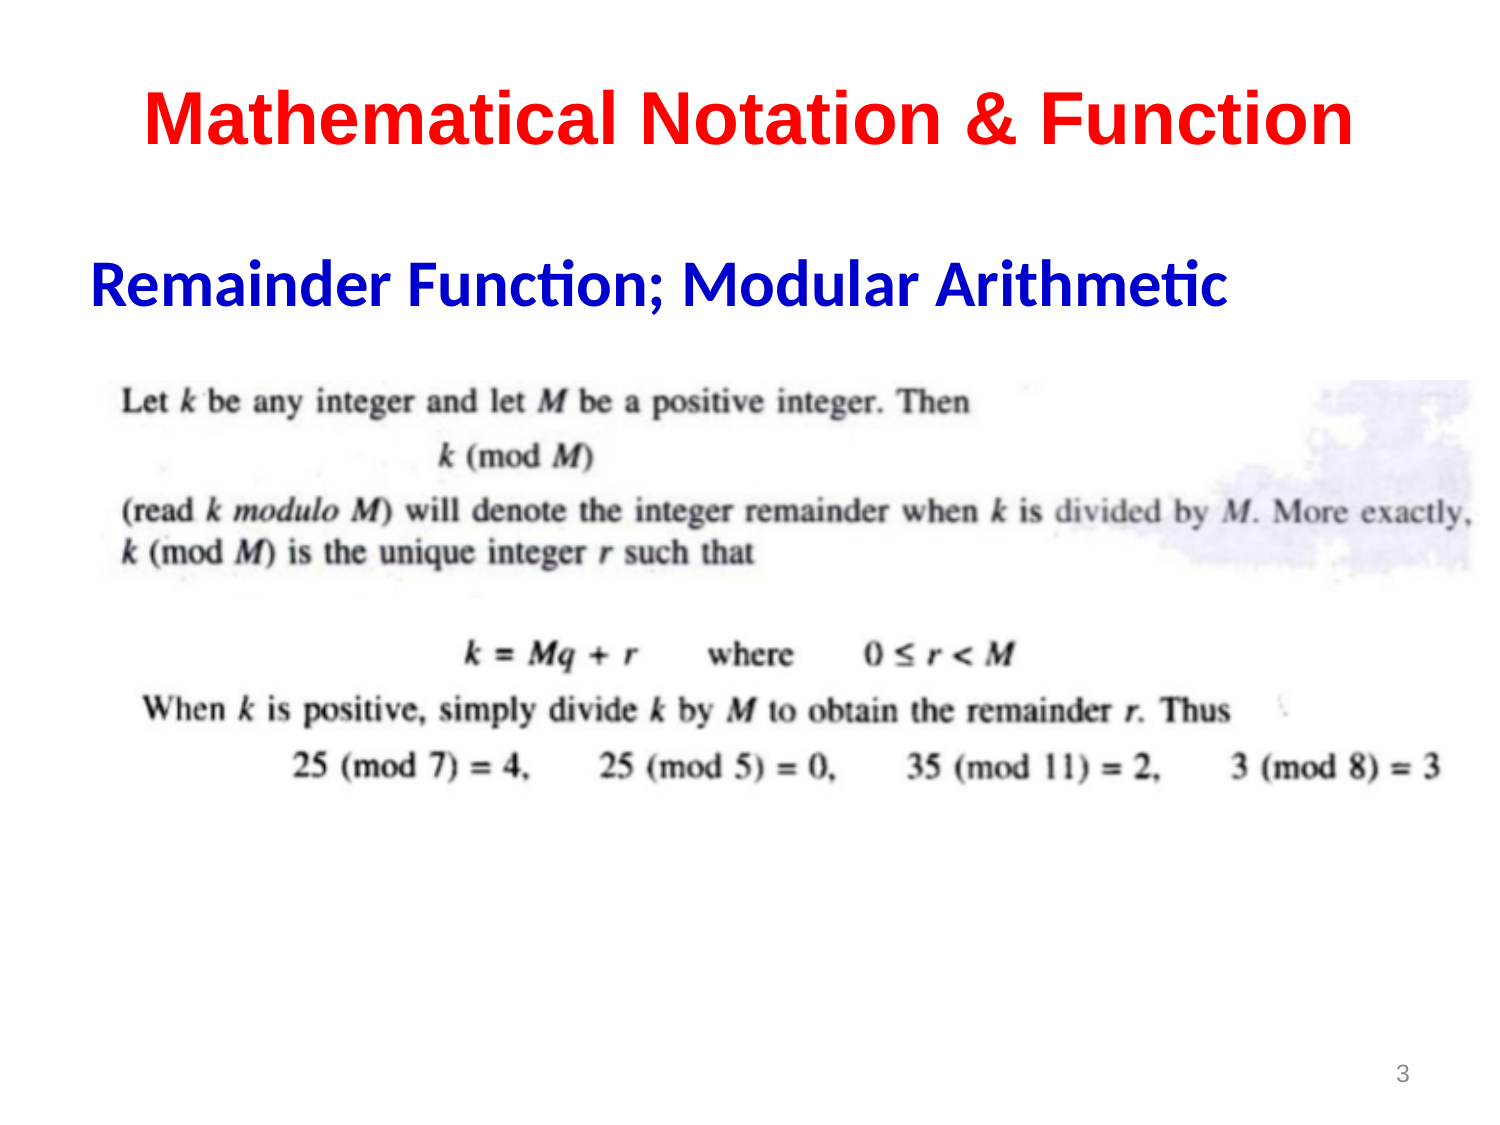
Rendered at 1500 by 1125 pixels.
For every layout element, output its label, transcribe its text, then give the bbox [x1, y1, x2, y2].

picture [135, 613, 1459, 799]
slide_number 3 [1074, 1042, 1425, 1103]
list Remainder Function; Modular Arithmetic [75, 231, 1425, 1047]
title Mathematical Notation & Function [75, 45, 1425, 185]
picture [99, 380, 1480, 599]
